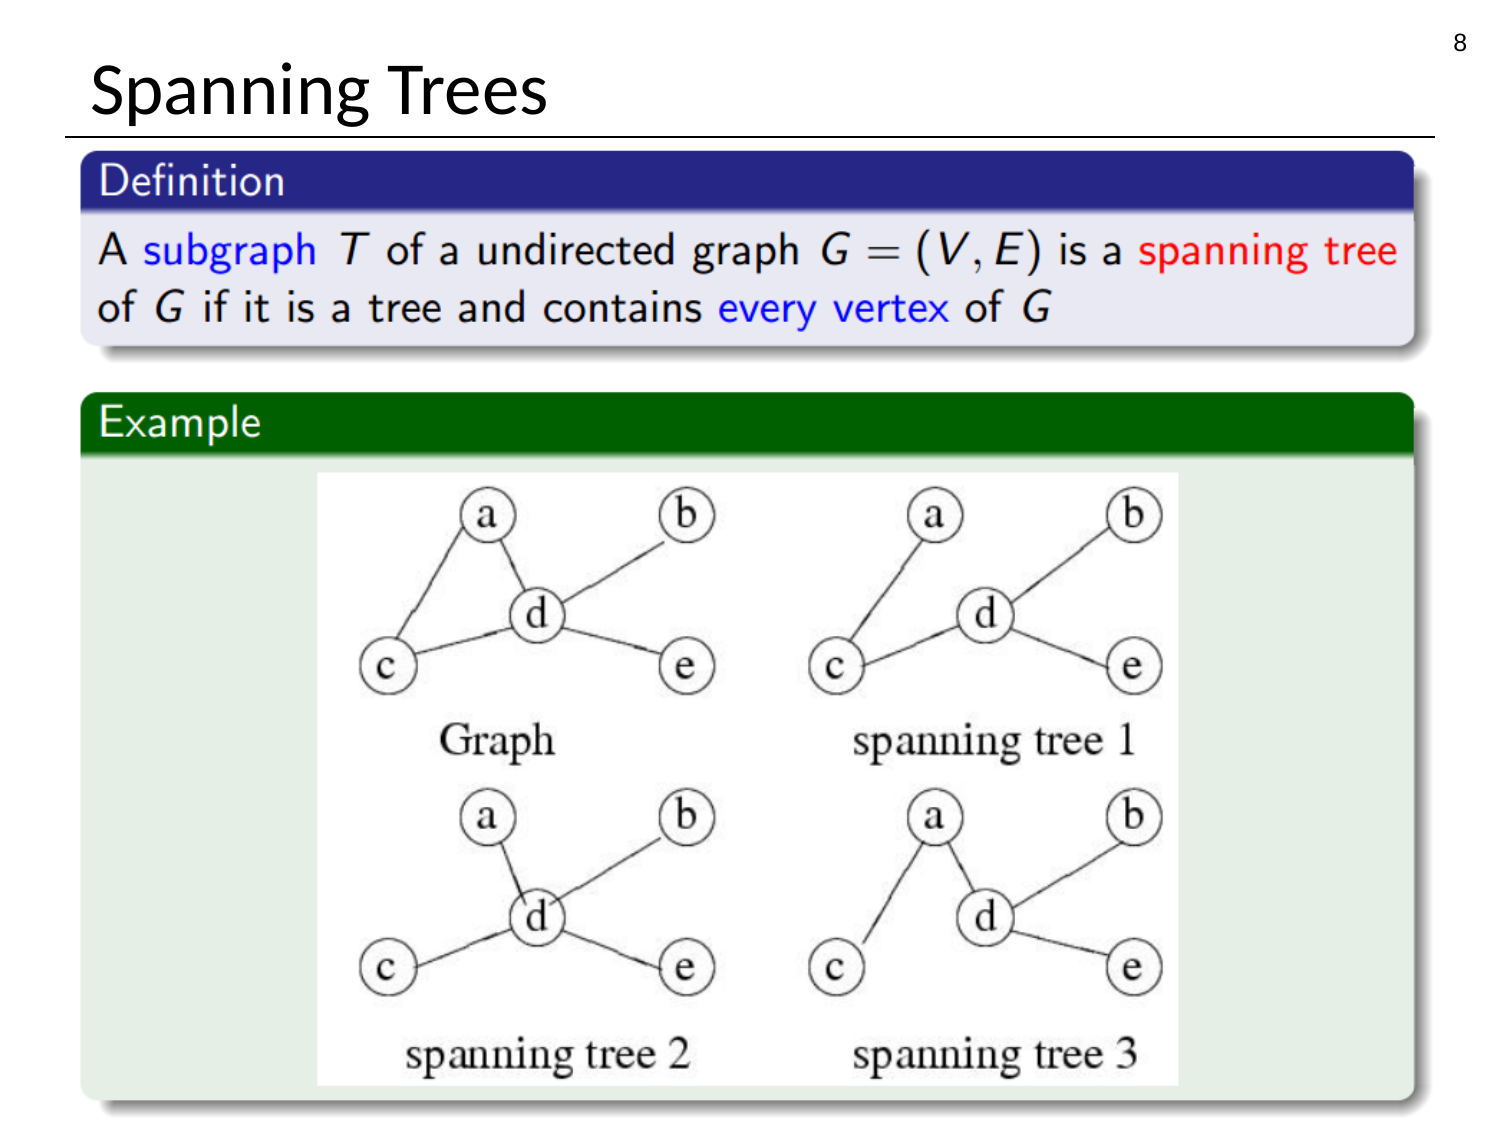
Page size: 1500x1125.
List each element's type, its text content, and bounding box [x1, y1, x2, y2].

slide_number 8 [1131, 18, 1483, 62]
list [74, 141, 1448, 1122]
title Spanning Trees [75, 20, 1425, 138]
